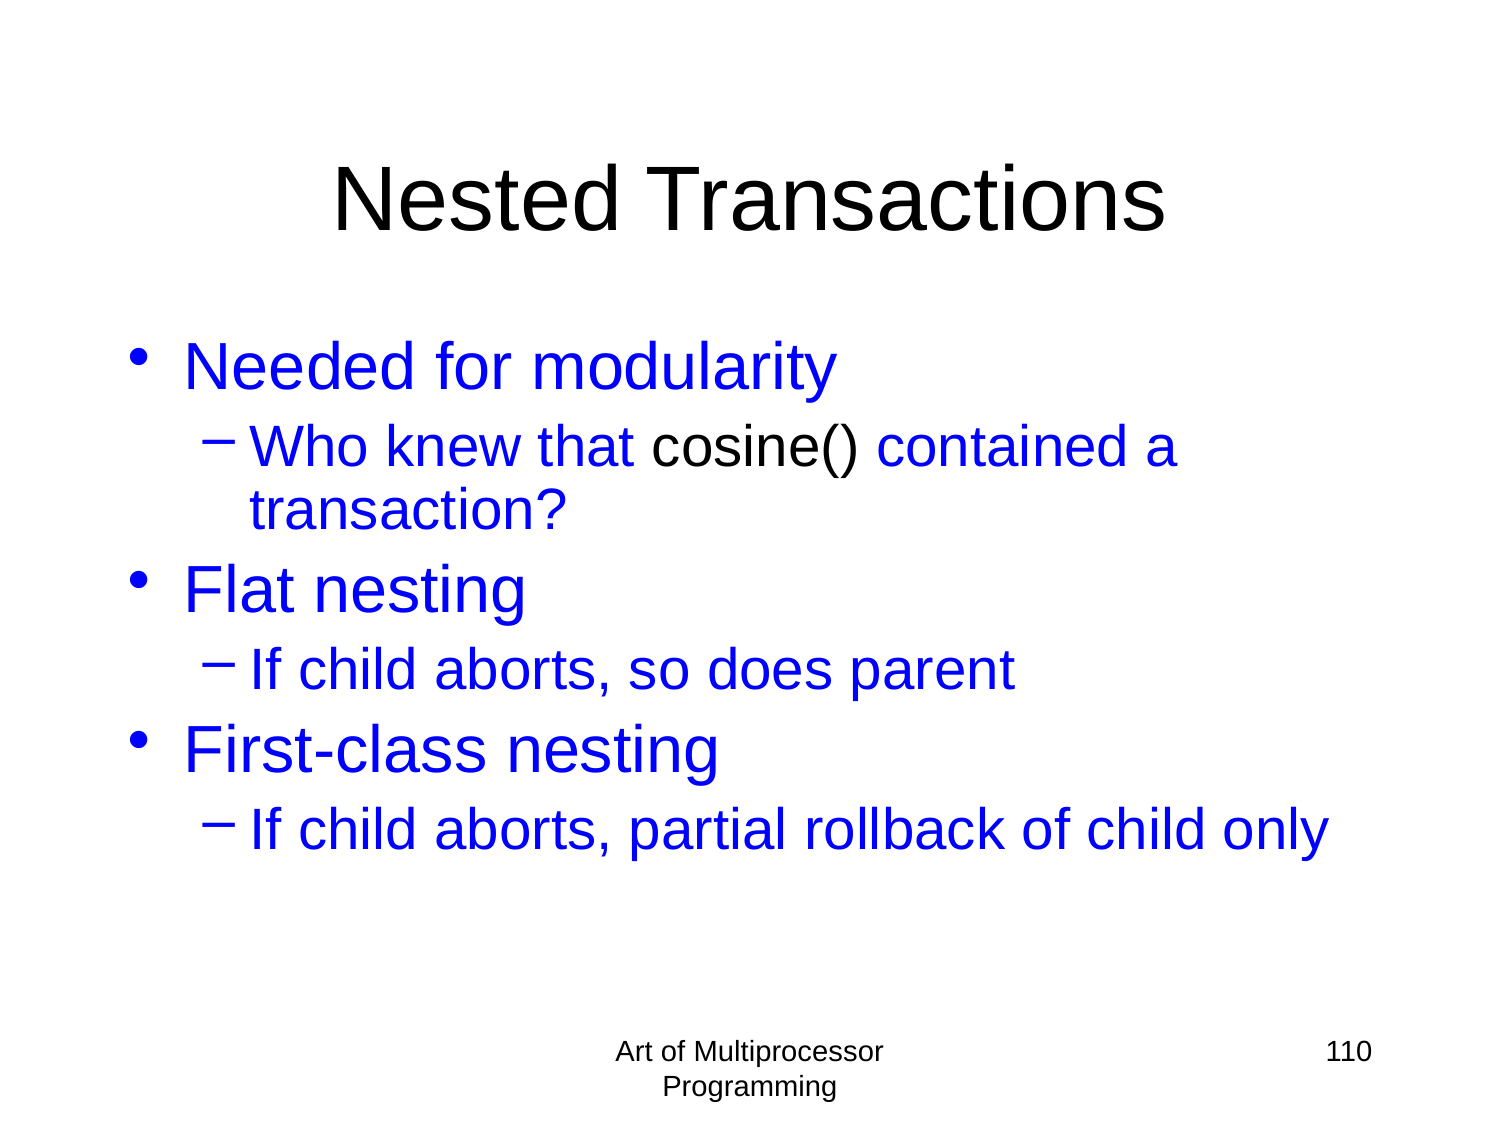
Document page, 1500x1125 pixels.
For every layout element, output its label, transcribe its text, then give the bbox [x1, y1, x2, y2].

slide_number 110 [1074, 1024, 1388, 1101]
footer Art of Multiprocessor Programming [512, 1025, 988, 1100]
title Nested Transactions [112, 99, 1388, 288]
list Needed for modularity Who knew that cosine() contained a transaction? Flat nesting If child aborts, so does parent First-class nesting If child aborts, partial rollback of child only [112, 324, 1388, 1001]
